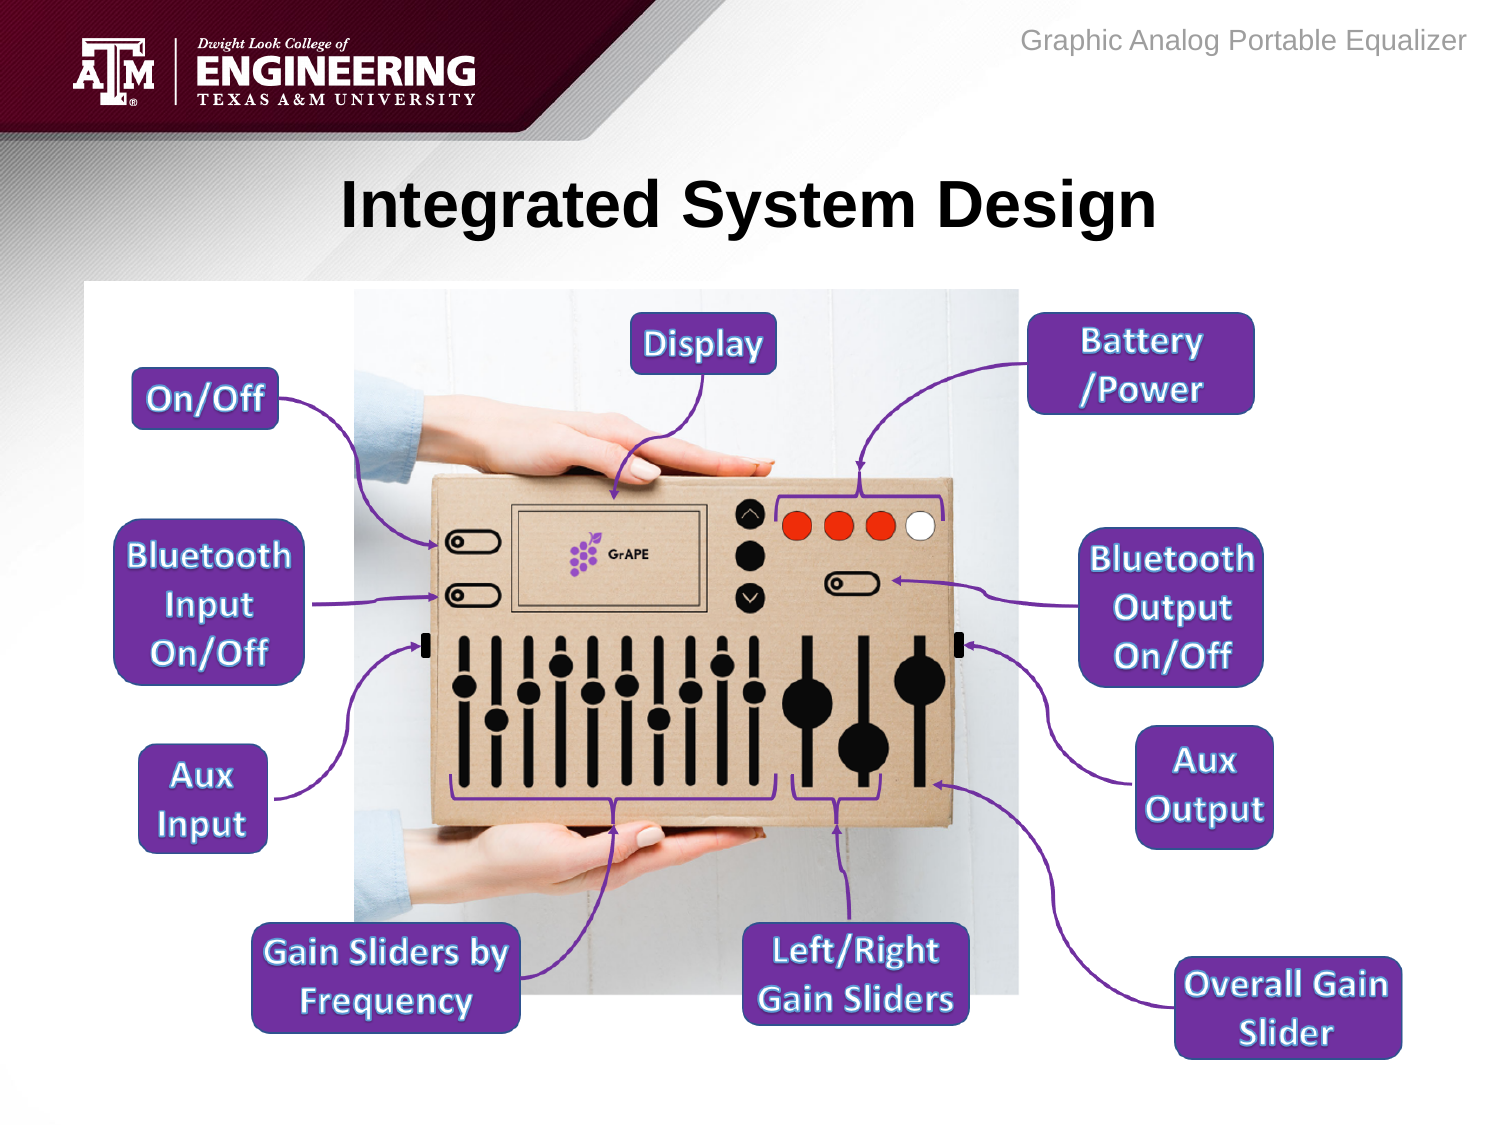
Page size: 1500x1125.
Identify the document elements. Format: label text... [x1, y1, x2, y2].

title Integrated System Design [75, 134, 1425, 267]
picture [0, 0, 1500, 1125]
text_box Graphic Analog Portable Equalizer [1005, 6, 1487, 72]
